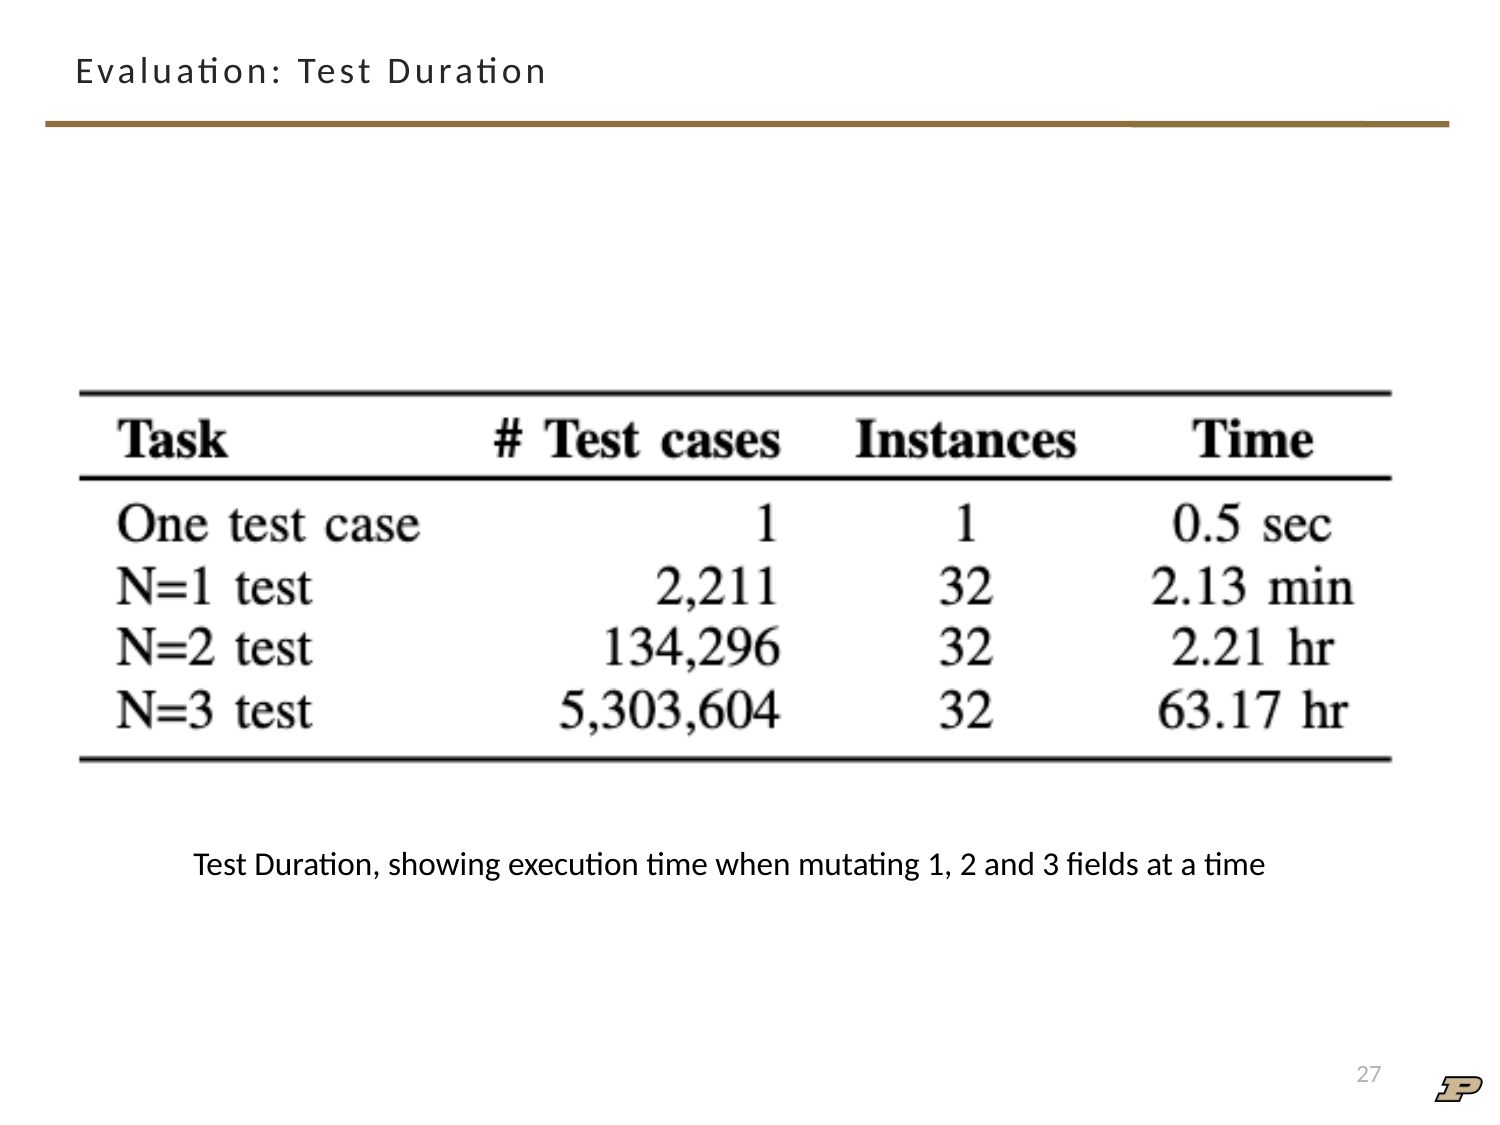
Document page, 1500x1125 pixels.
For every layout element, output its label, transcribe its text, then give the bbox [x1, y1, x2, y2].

slide_number 27 [1059, 1042, 1397, 1103]
picture [1434, 1076, 1483, 1102]
text_box Test Duration, showing execution time when mutating 1, 2 and 3 fields at a time [178, 835, 1295, 890]
picture [45, 367, 1430, 801]
title Evaluation: Test Duration [43, 17, 1368, 127]
